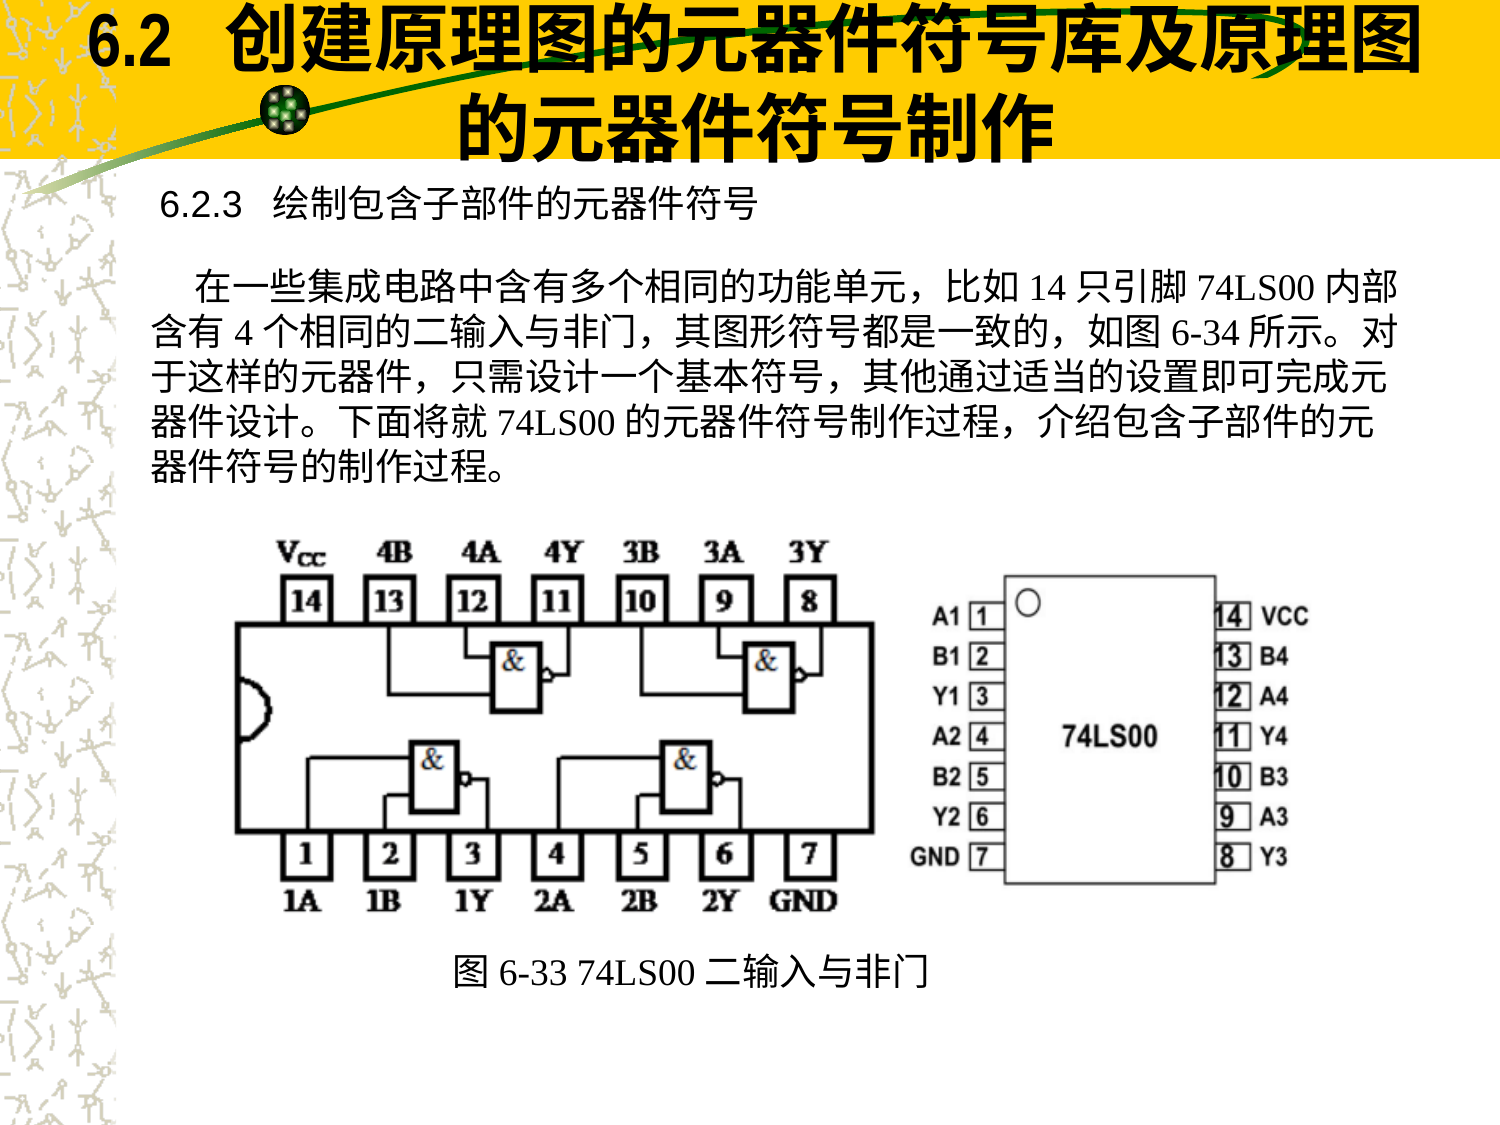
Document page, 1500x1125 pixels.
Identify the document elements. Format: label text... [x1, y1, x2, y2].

text_box 6.2 创建原理图的元器件符号库及原理图的元器件符号制作 [51, 0, 1461, 164]
text_box 在一些集成电路中含有多个相同的功能单元，比如14只引脚74LS00内部含有4个相同的二输入与非门，其图形符号都是一致的，如图6-34所示。对于这样的元器件，只需设计一个基本符号，其他通过适当的设置即可完成元器件设计。下面将就74LS00的元器件符号制作过程，介绍包含子部件的元器件符号的制作过程。 [135, 255, 1416, 497]
picture [206, 526, 1329, 931]
text_box 6.2.3 绘制包含子部件的元器件符号 [100, 172, 934, 233]
text_box 图6-33 74LS00二输入与非门 [395, 940, 1229, 1001]
picture [106, 168, 117, 172]
picture [0, 0, 117, 1125]
